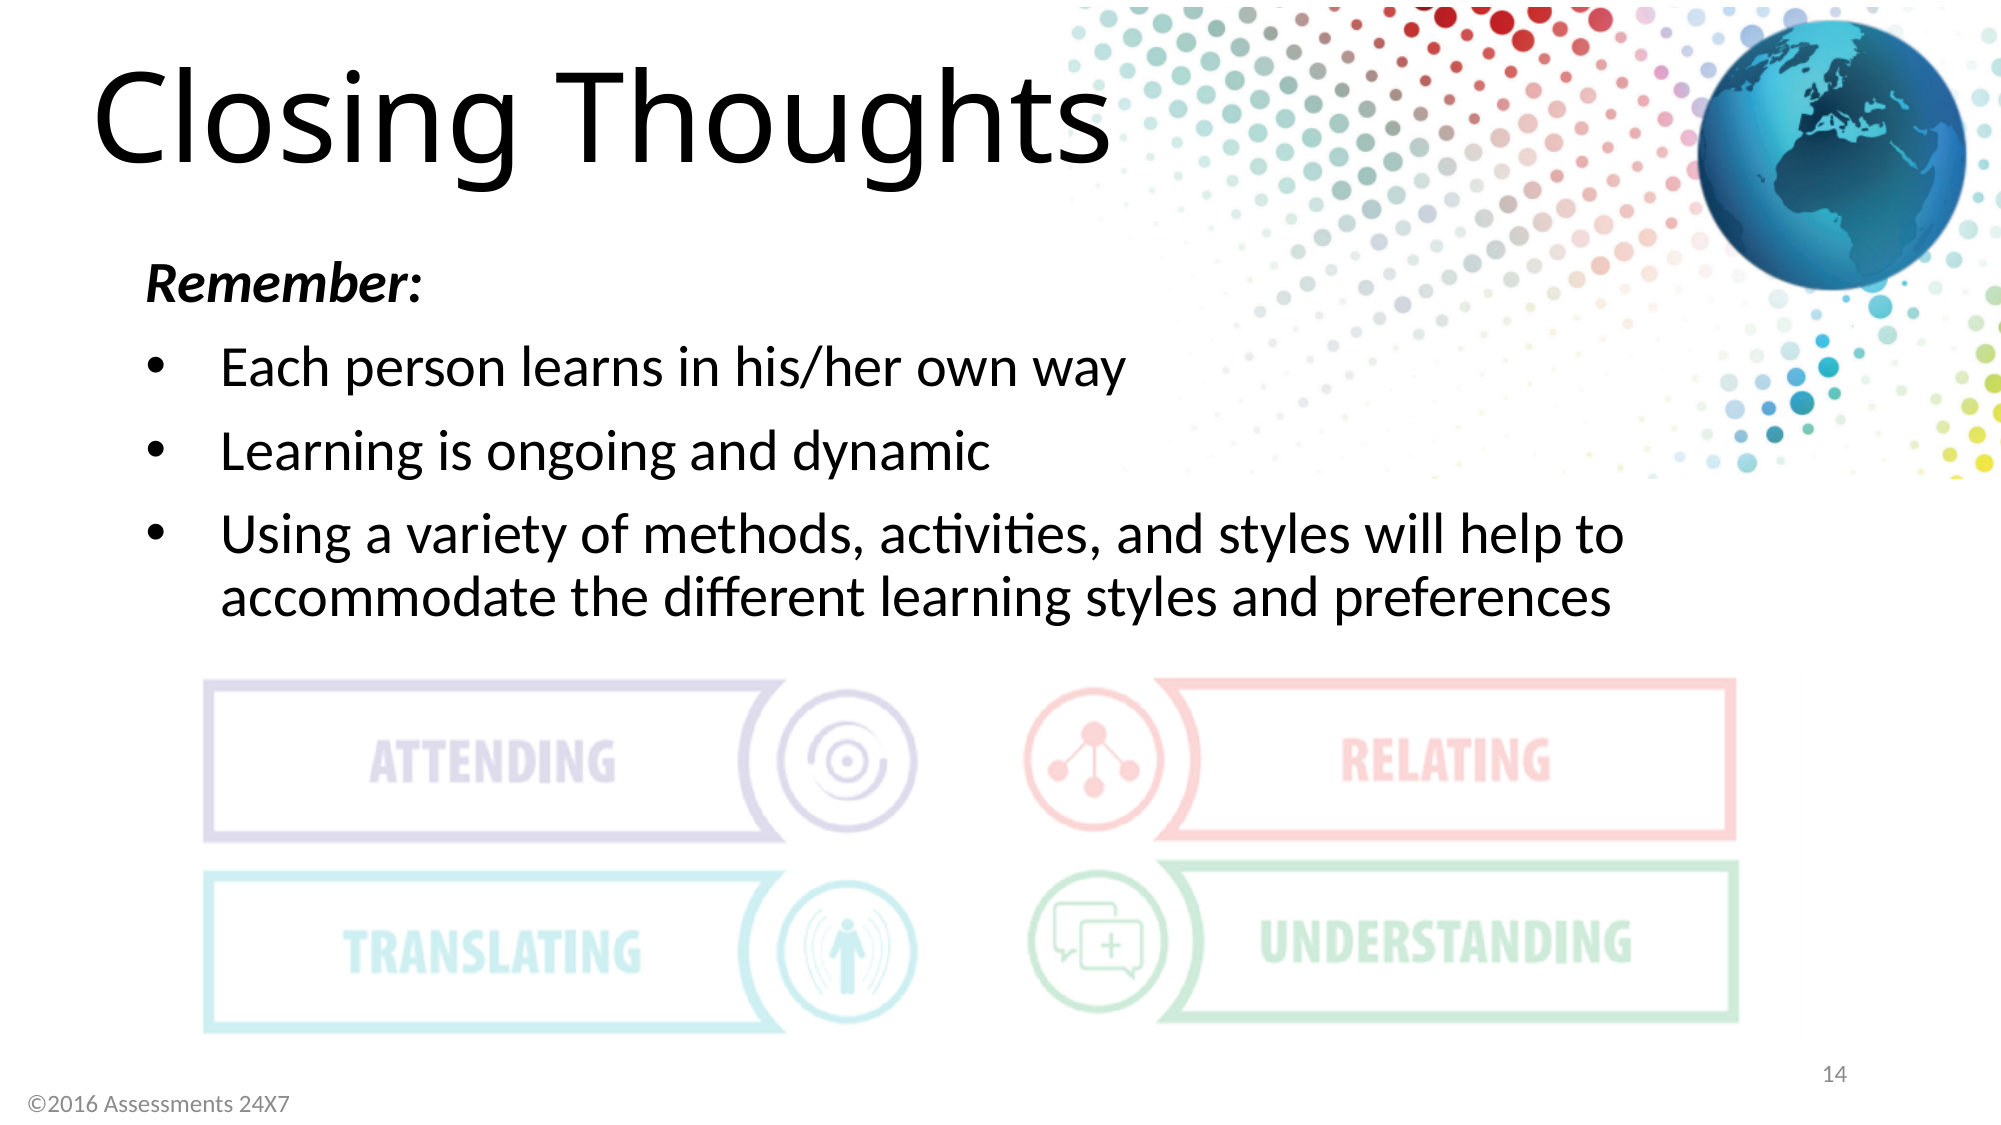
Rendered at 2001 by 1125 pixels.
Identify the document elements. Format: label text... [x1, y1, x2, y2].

subtitle Remember: Each person learns in his/her own way Learning is ongoing and dynamic Using a variety of methods, activities, and styles will help to accommodate the different learning styles and preferences [130, 245, 1811, 827]
footer ©2016 Assessments 24X7 [0, 1072, 497, 1125]
slide_number 14 [1412, 1042, 1863, 1103]
title Closing Thoughts [75, 28, 1068, 198]
picture [1068, 7, 2001, 479]
text_box [138, 669, 1803, 1044]
